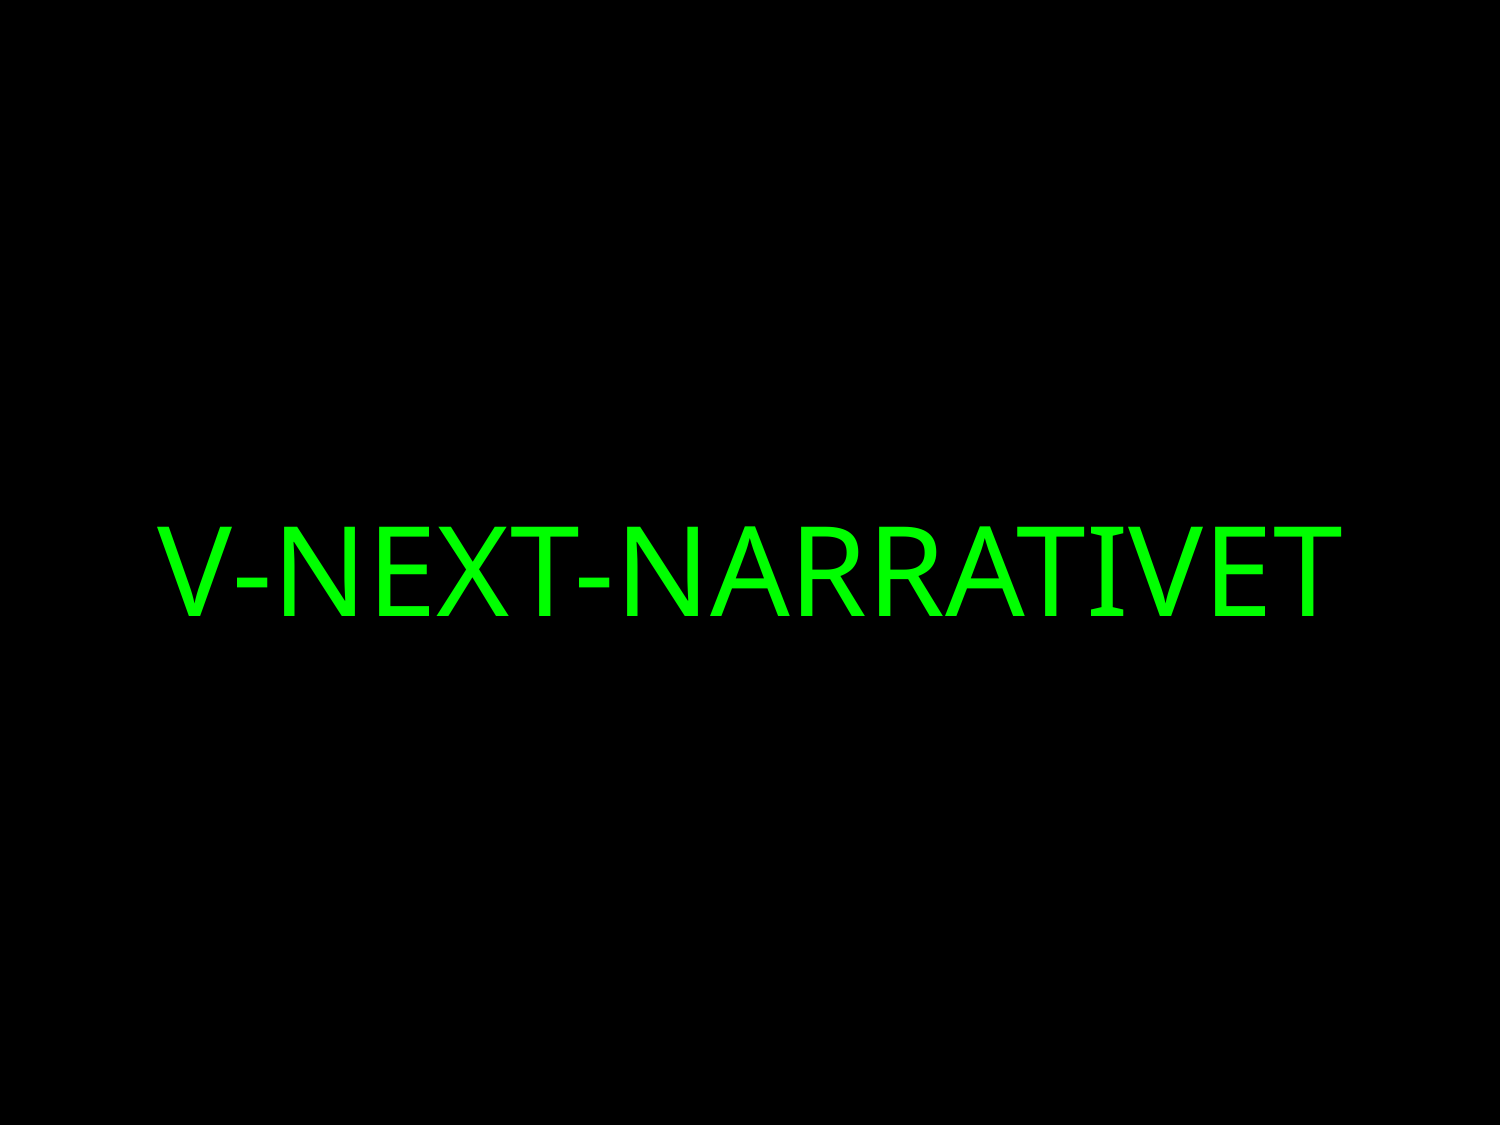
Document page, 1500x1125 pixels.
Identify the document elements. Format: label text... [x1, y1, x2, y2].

list V-NEXT-NARRATIVET [0, 484, 1500, 586]
